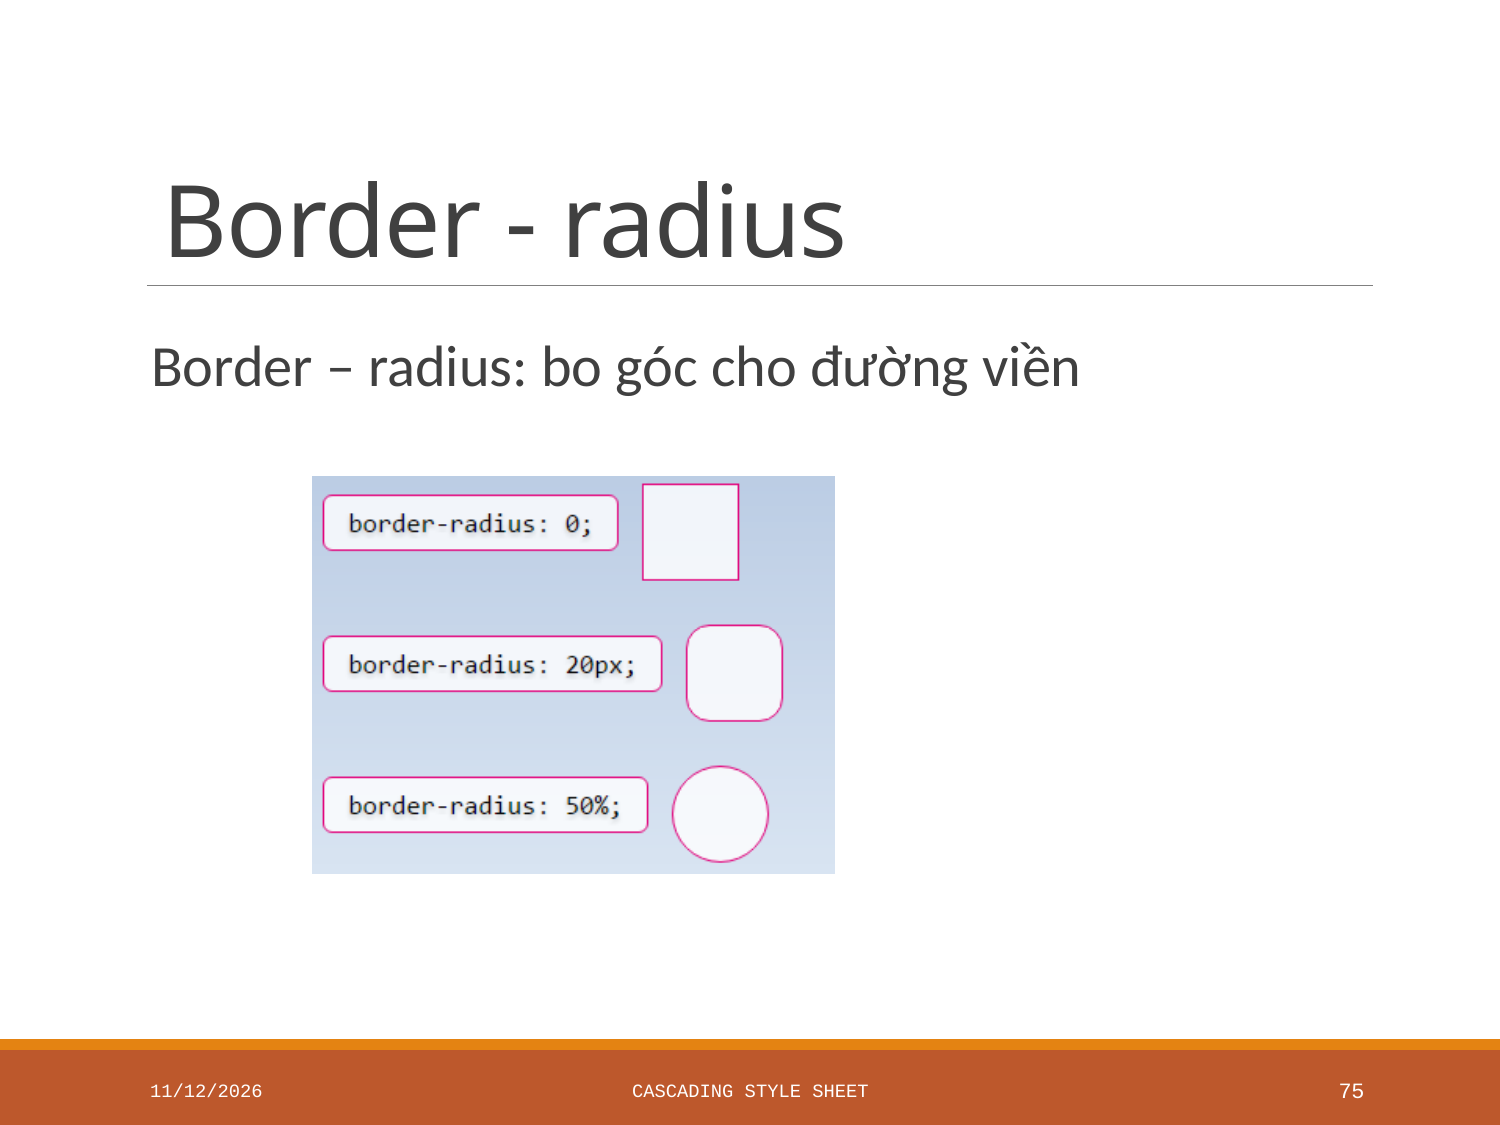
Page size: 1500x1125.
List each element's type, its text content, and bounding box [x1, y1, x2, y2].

picture [311, 475, 835, 874]
list Border – radius: bo góc cho đường viền [136, 328, 1238, 1017]
title Border - radius [147, 47, 1386, 286]
slide_number 75 [1218, 1059, 1380, 1120]
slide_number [135, 1059, 440, 1120]
footer Cascading Style Sheet [453, 1059, 1047, 1120]
